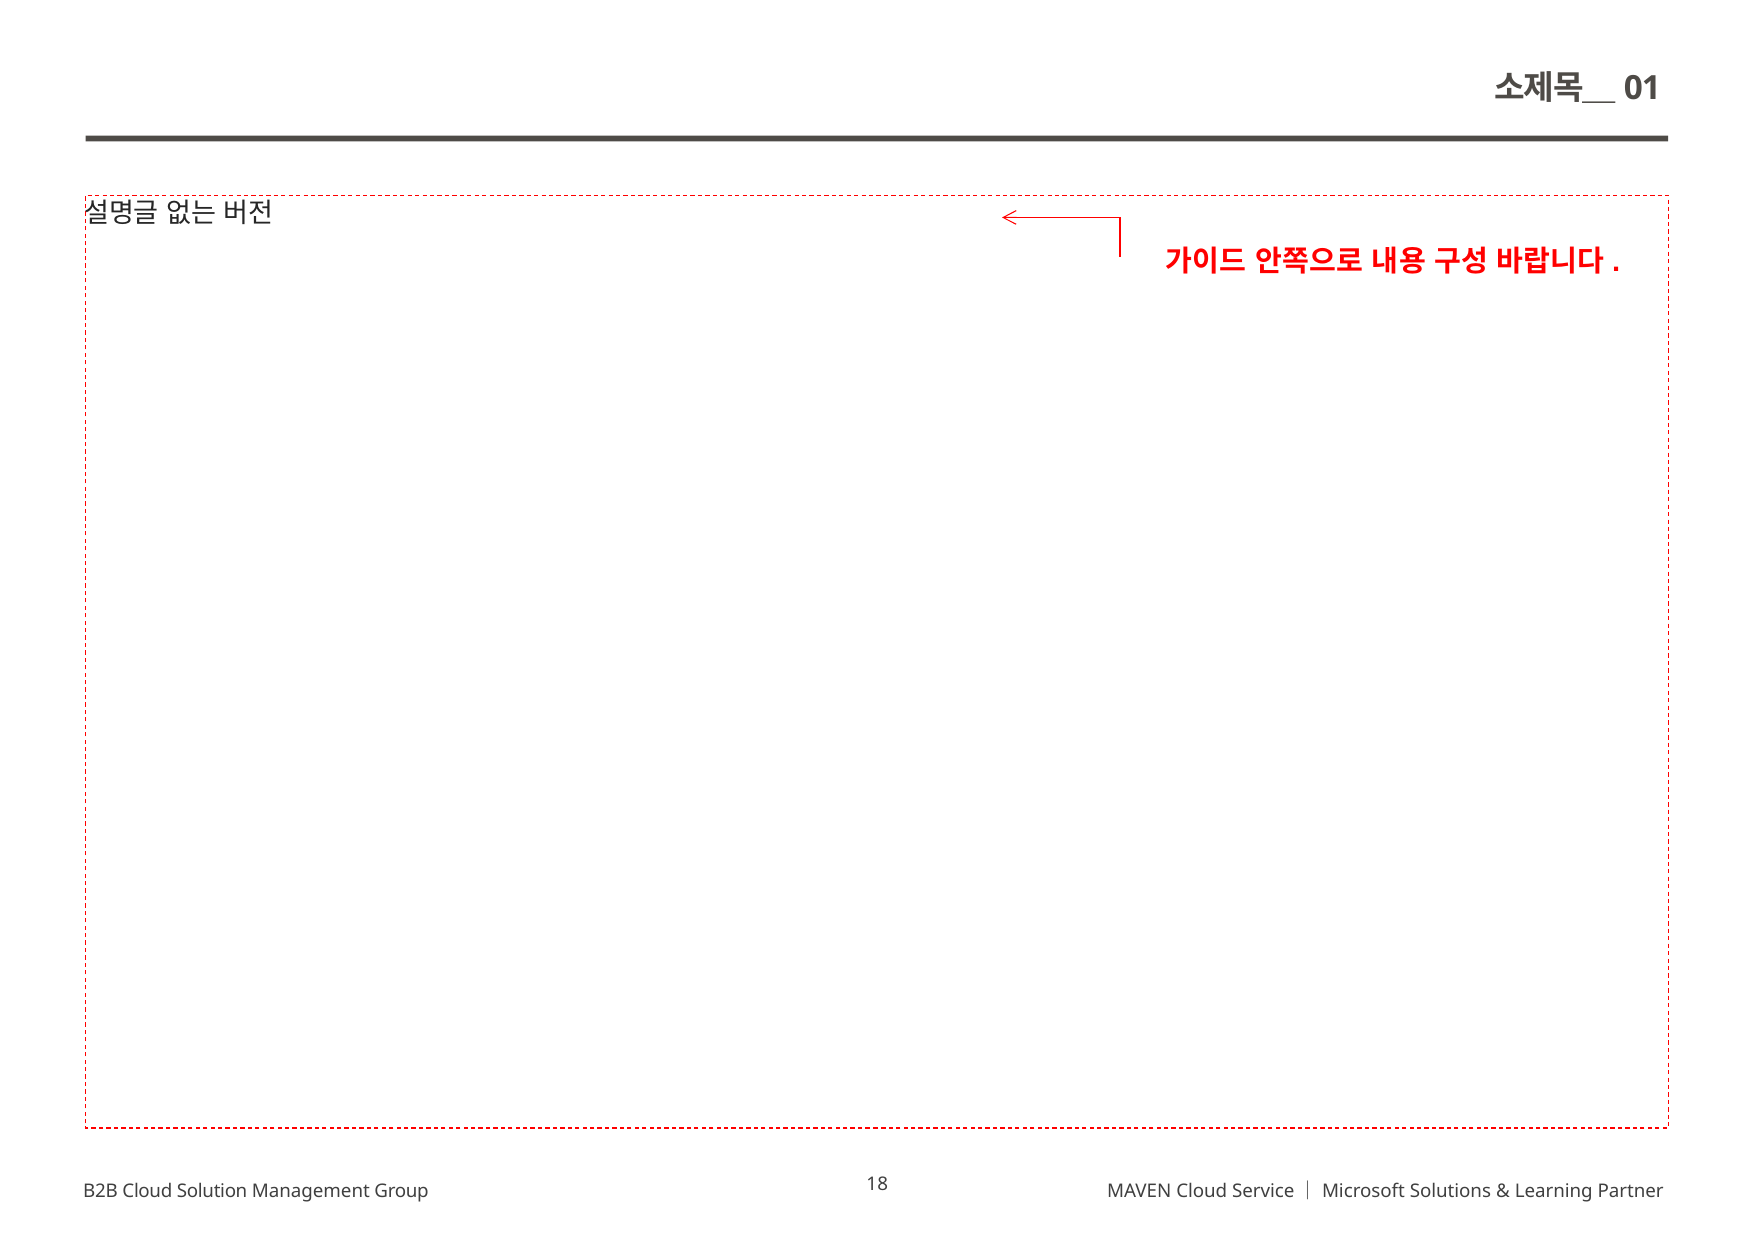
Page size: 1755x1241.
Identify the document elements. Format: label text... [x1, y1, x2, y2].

text_box 소제목＿01 [85, 66, 1669, 107]
text_box [85, 194, 1669, 1129]
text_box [1002, 217, 1635, 278]
text_box 설명글 없는 버전 [84, 195, 321, 228]
